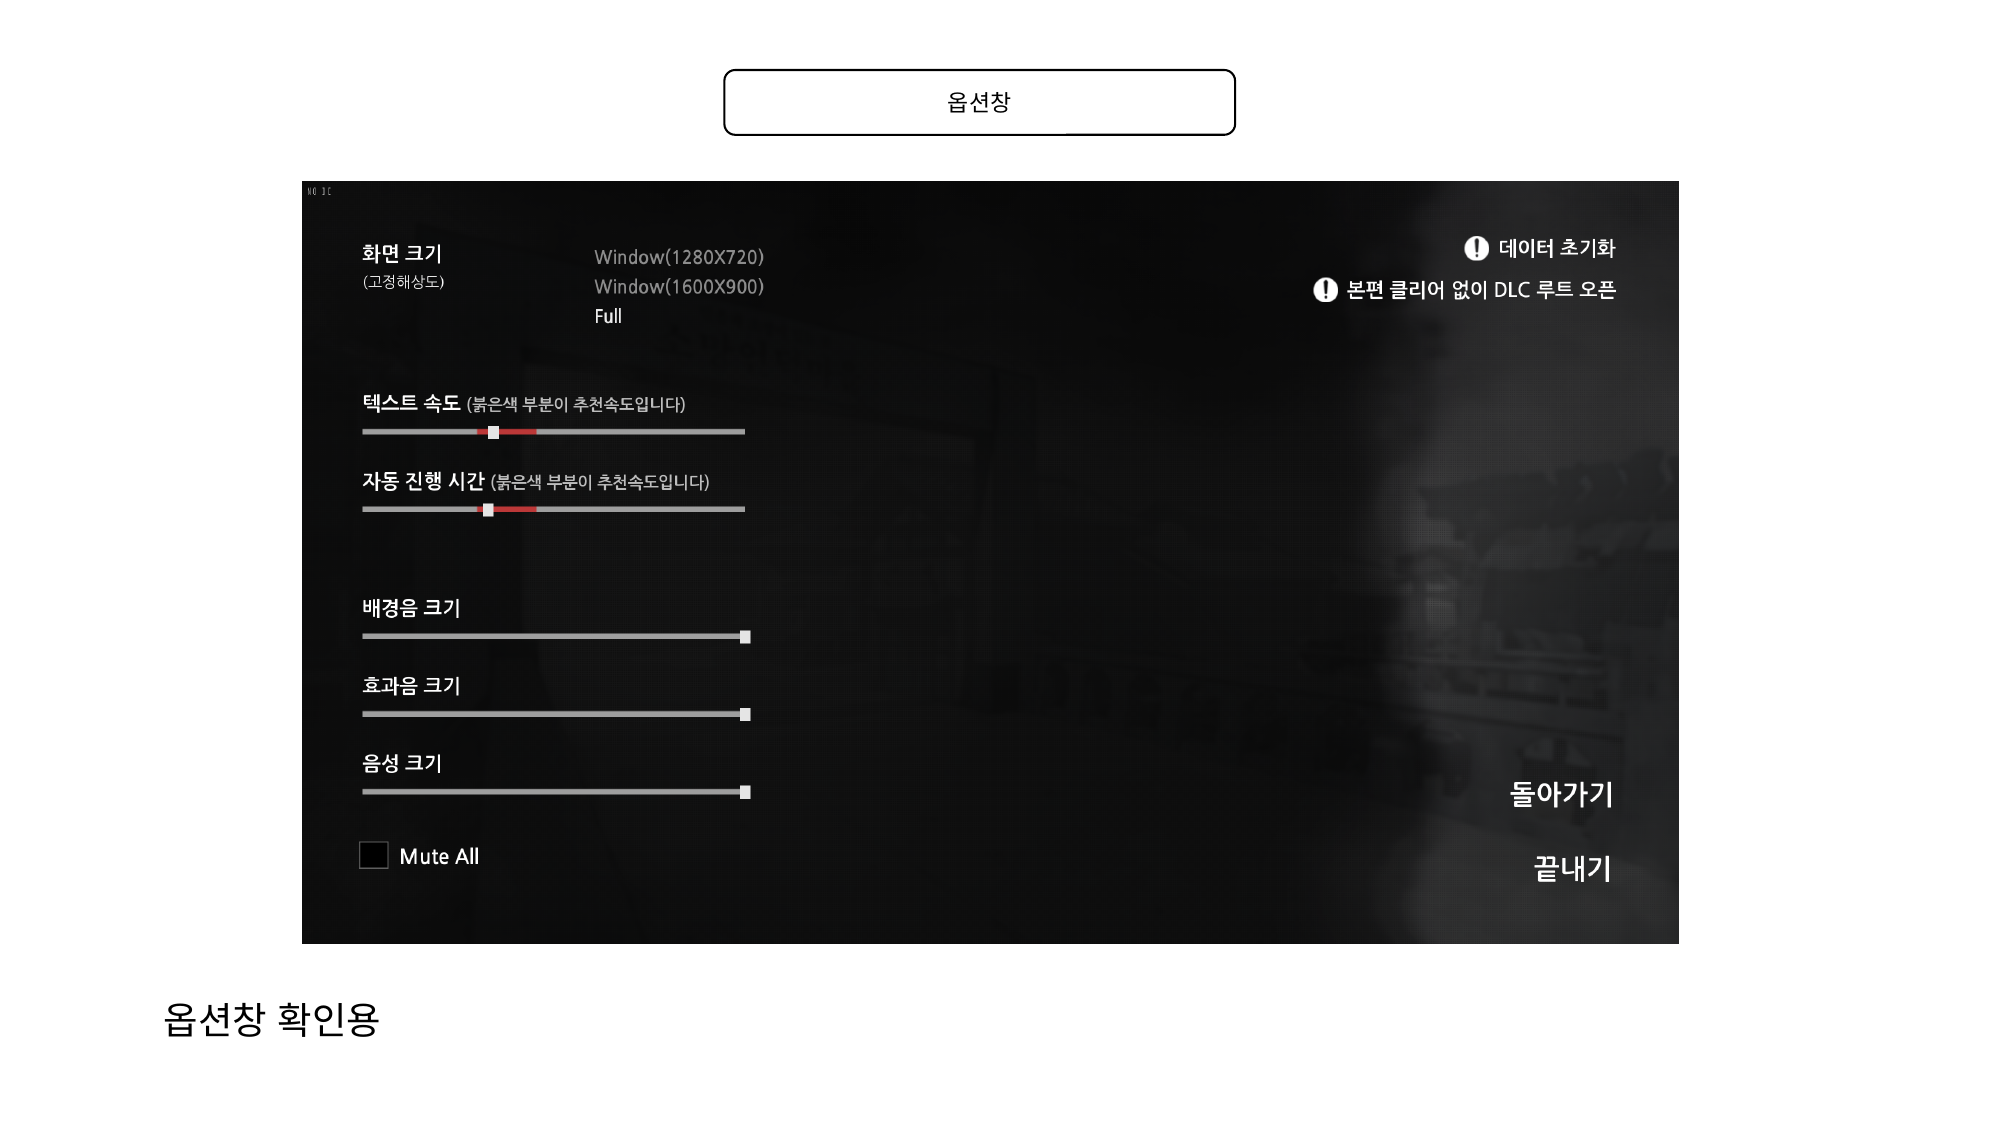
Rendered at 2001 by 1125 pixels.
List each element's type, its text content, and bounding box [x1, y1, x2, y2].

text_box 옵션창 확인용 [149, 989, 433, 1050]
picture [302, 181, 1679, 944]
text_box 옵션창 [723, 68, 1237, 136]
